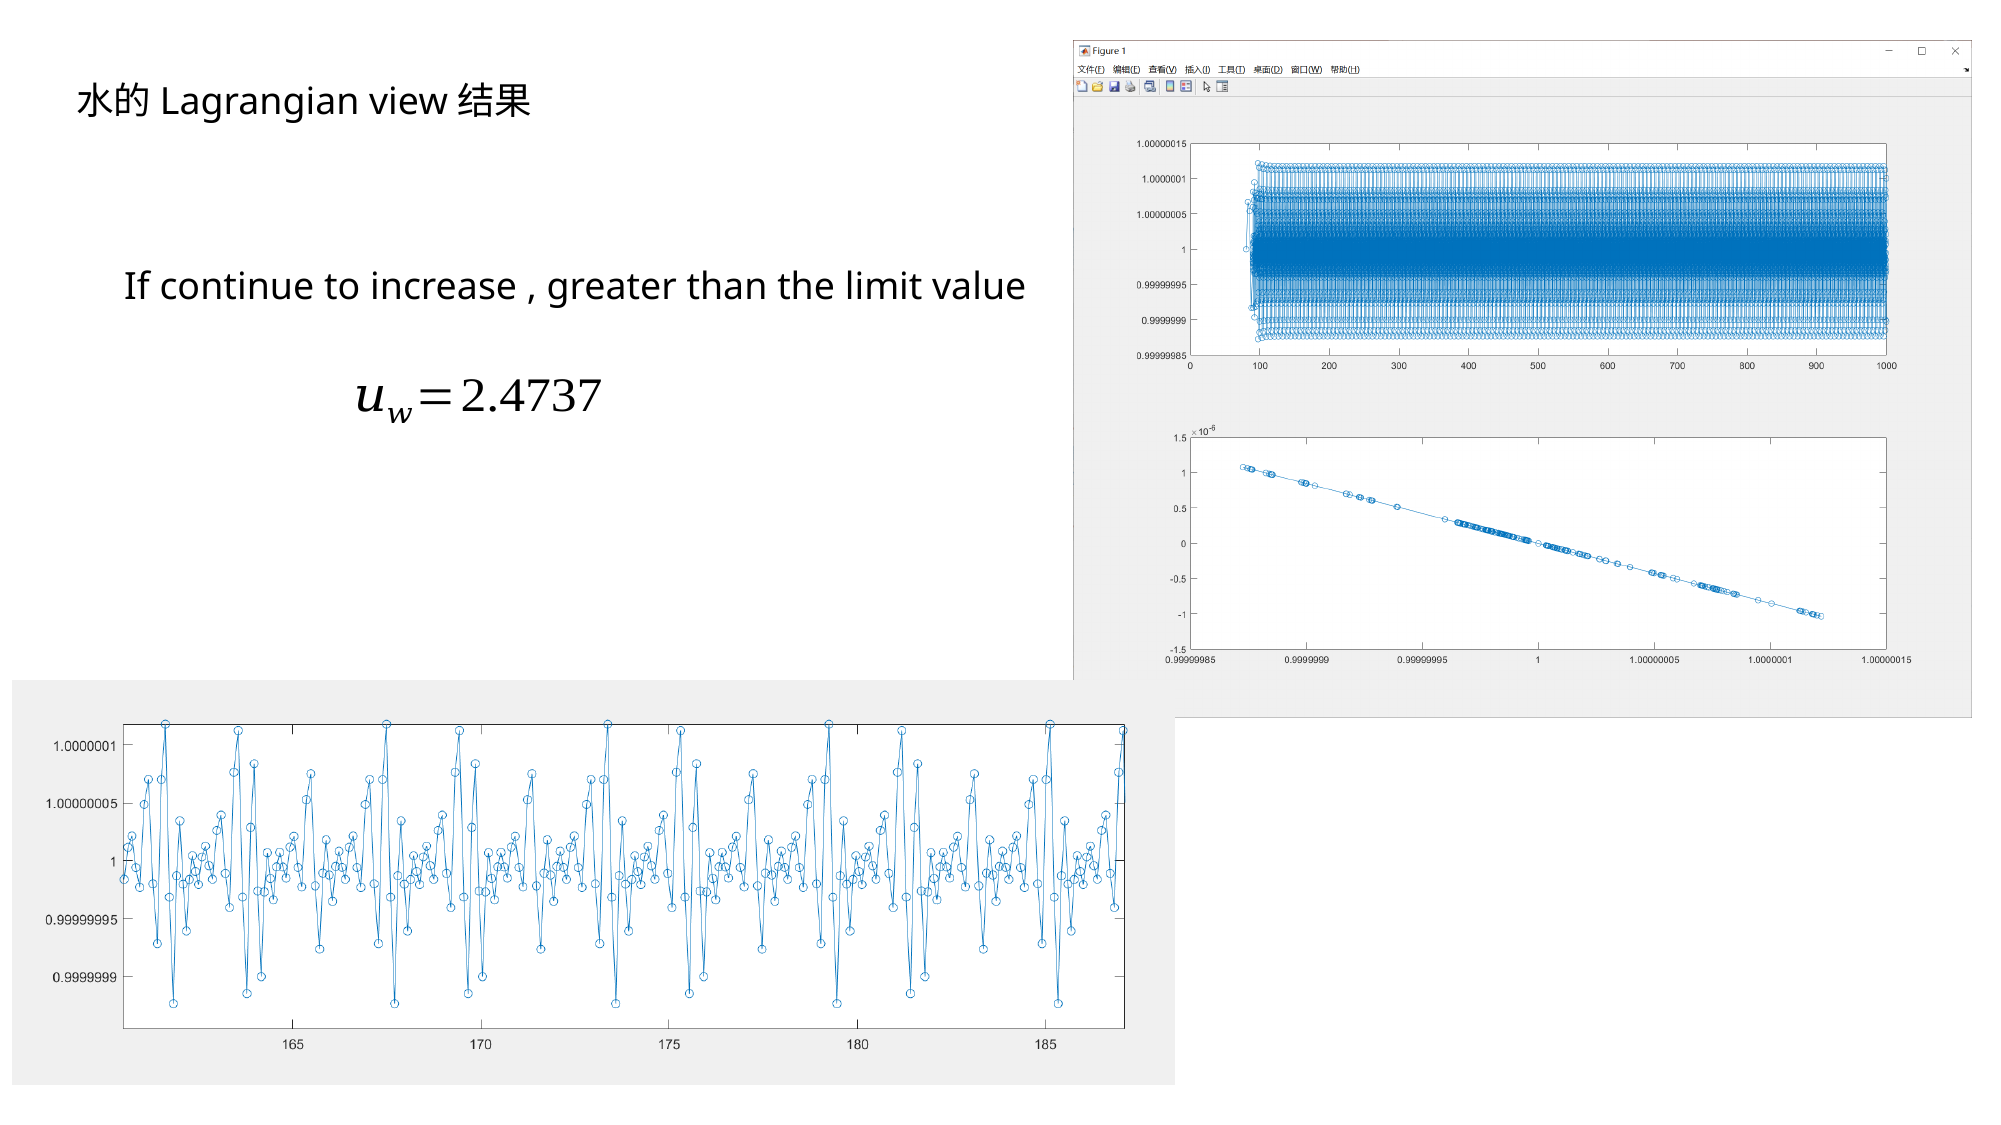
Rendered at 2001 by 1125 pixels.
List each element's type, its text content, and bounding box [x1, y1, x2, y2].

text_box 水的Lagrangian view结果 [61, 69, 548, 129]
picture [12, 40, 1972, 1085]
